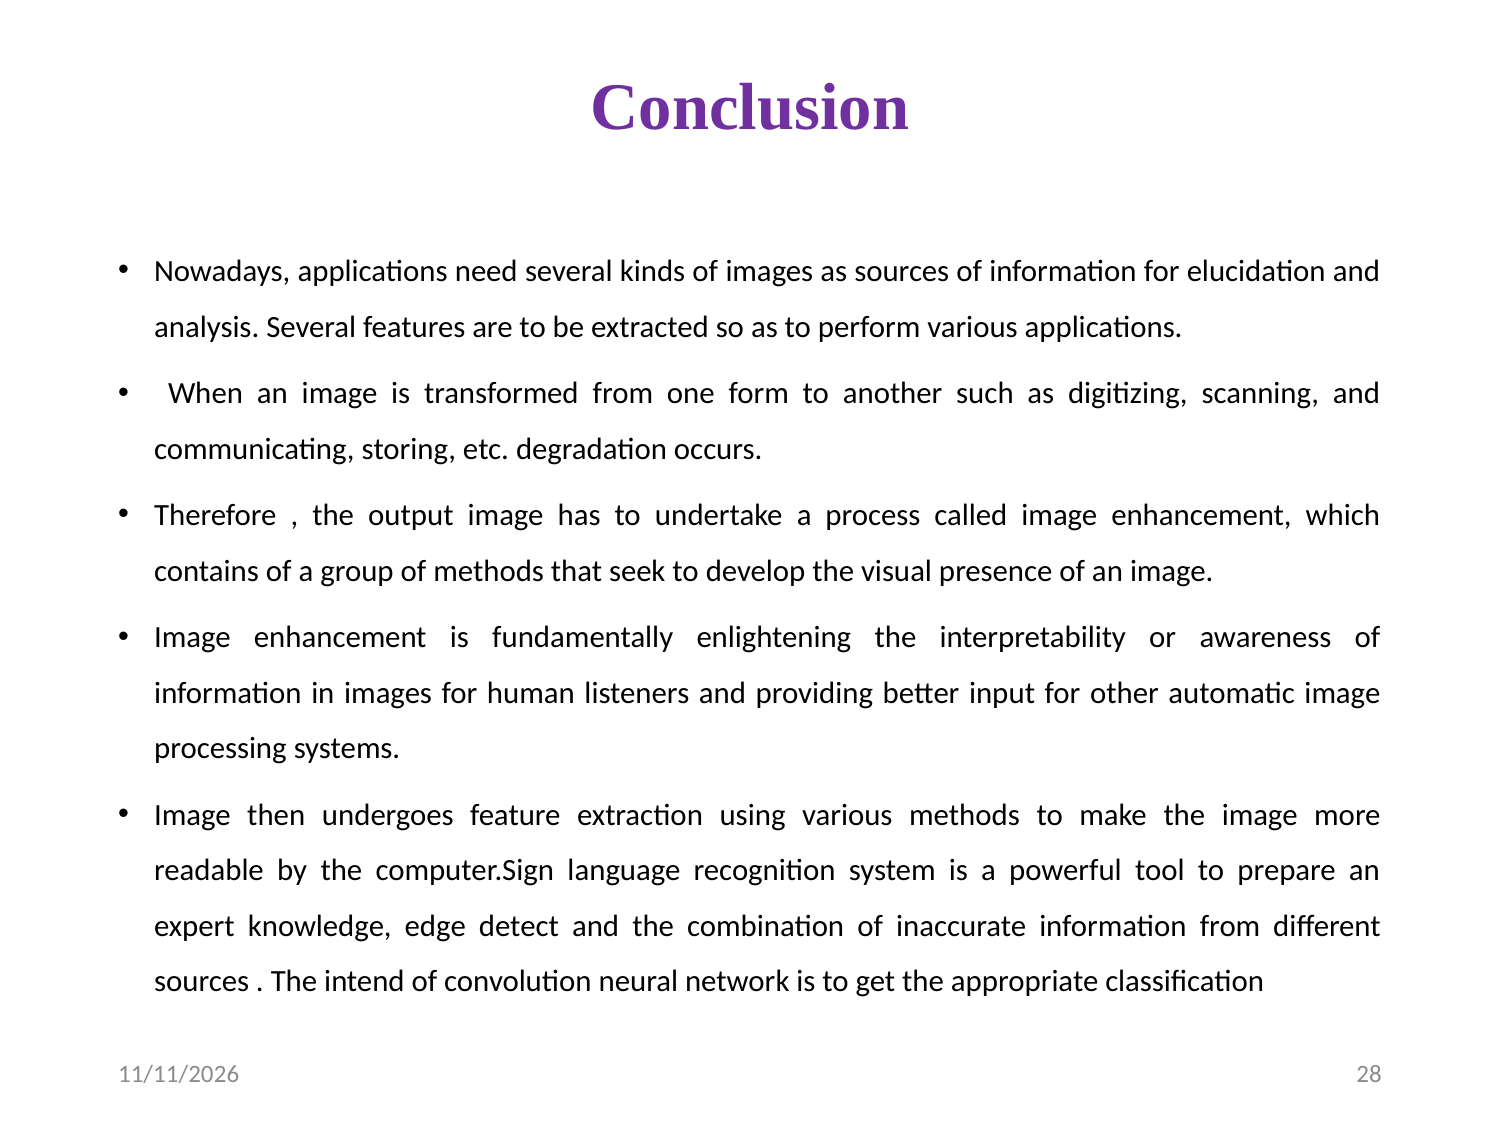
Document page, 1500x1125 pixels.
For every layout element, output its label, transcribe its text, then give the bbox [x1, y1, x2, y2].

slide_number 28 [1059, 1042, 1397, 1103]
title Conclusion [103, 59, 1397, 157]
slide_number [103, 1042, 441, 1103]
list Nowadays, applications need several kinds of images as sources of information for elucidation and analysis. Several features are to be extracted so as to perform various applications. When an image is transformed from one form to another such as digitizing, scanning, and communicating, storing, etc. degradation occurs. Therefore , the output image has to undertake a process called image enhancement, which contains of a group of methods that seek to develop the visual presence of an image. Image enhancement is fundamentally enlightening the interpretability or awareness of information in images for human listeners and providing better input for other automatic image processing systems. Image then undergoes feature extraction using various methods to make the image more readable by the computer.Sign language recognition system is a powerful tool to prepare an expert knowledge, edge detect and the combination of inaccurate information from different sources . The intend of convolution neural network is to get the appropriate classification [103, 224, 1397, 1014]
